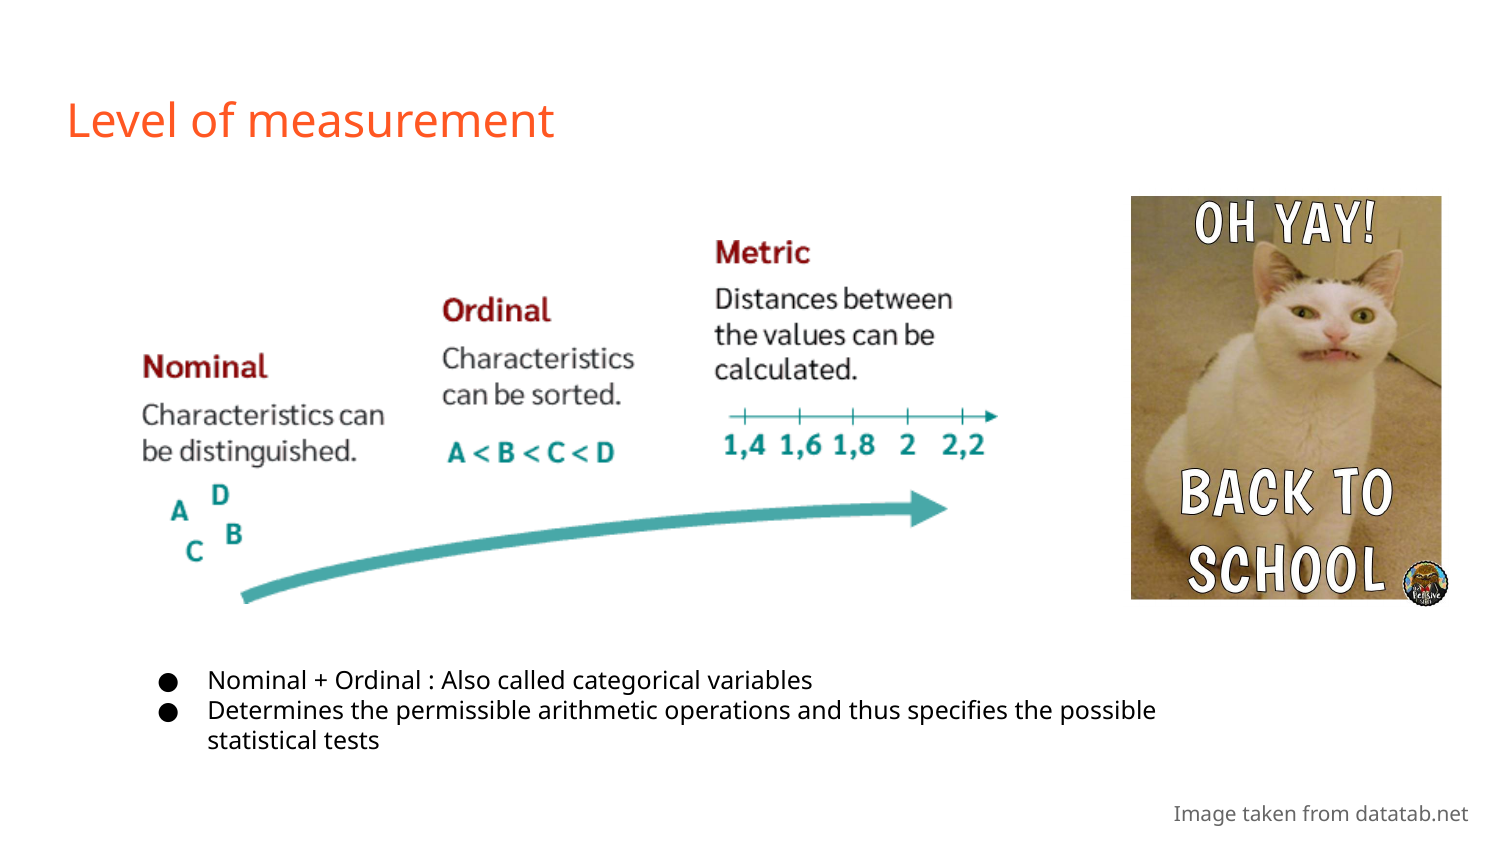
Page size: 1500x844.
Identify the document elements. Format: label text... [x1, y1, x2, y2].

text_box Nominal + Ordinal : Also called categorical variables Determines the permissible arithmetic operations and thus specifies the possible statistical tests [117, 649, 1185, 770]
picture [142, 240, 998, 604]
title Level of measurement [51, 72, 1449, 167]
text_box Image taken from datatab.net [1158, 788, 1490, 839]
picture [1123, 188, 1450, 608]
